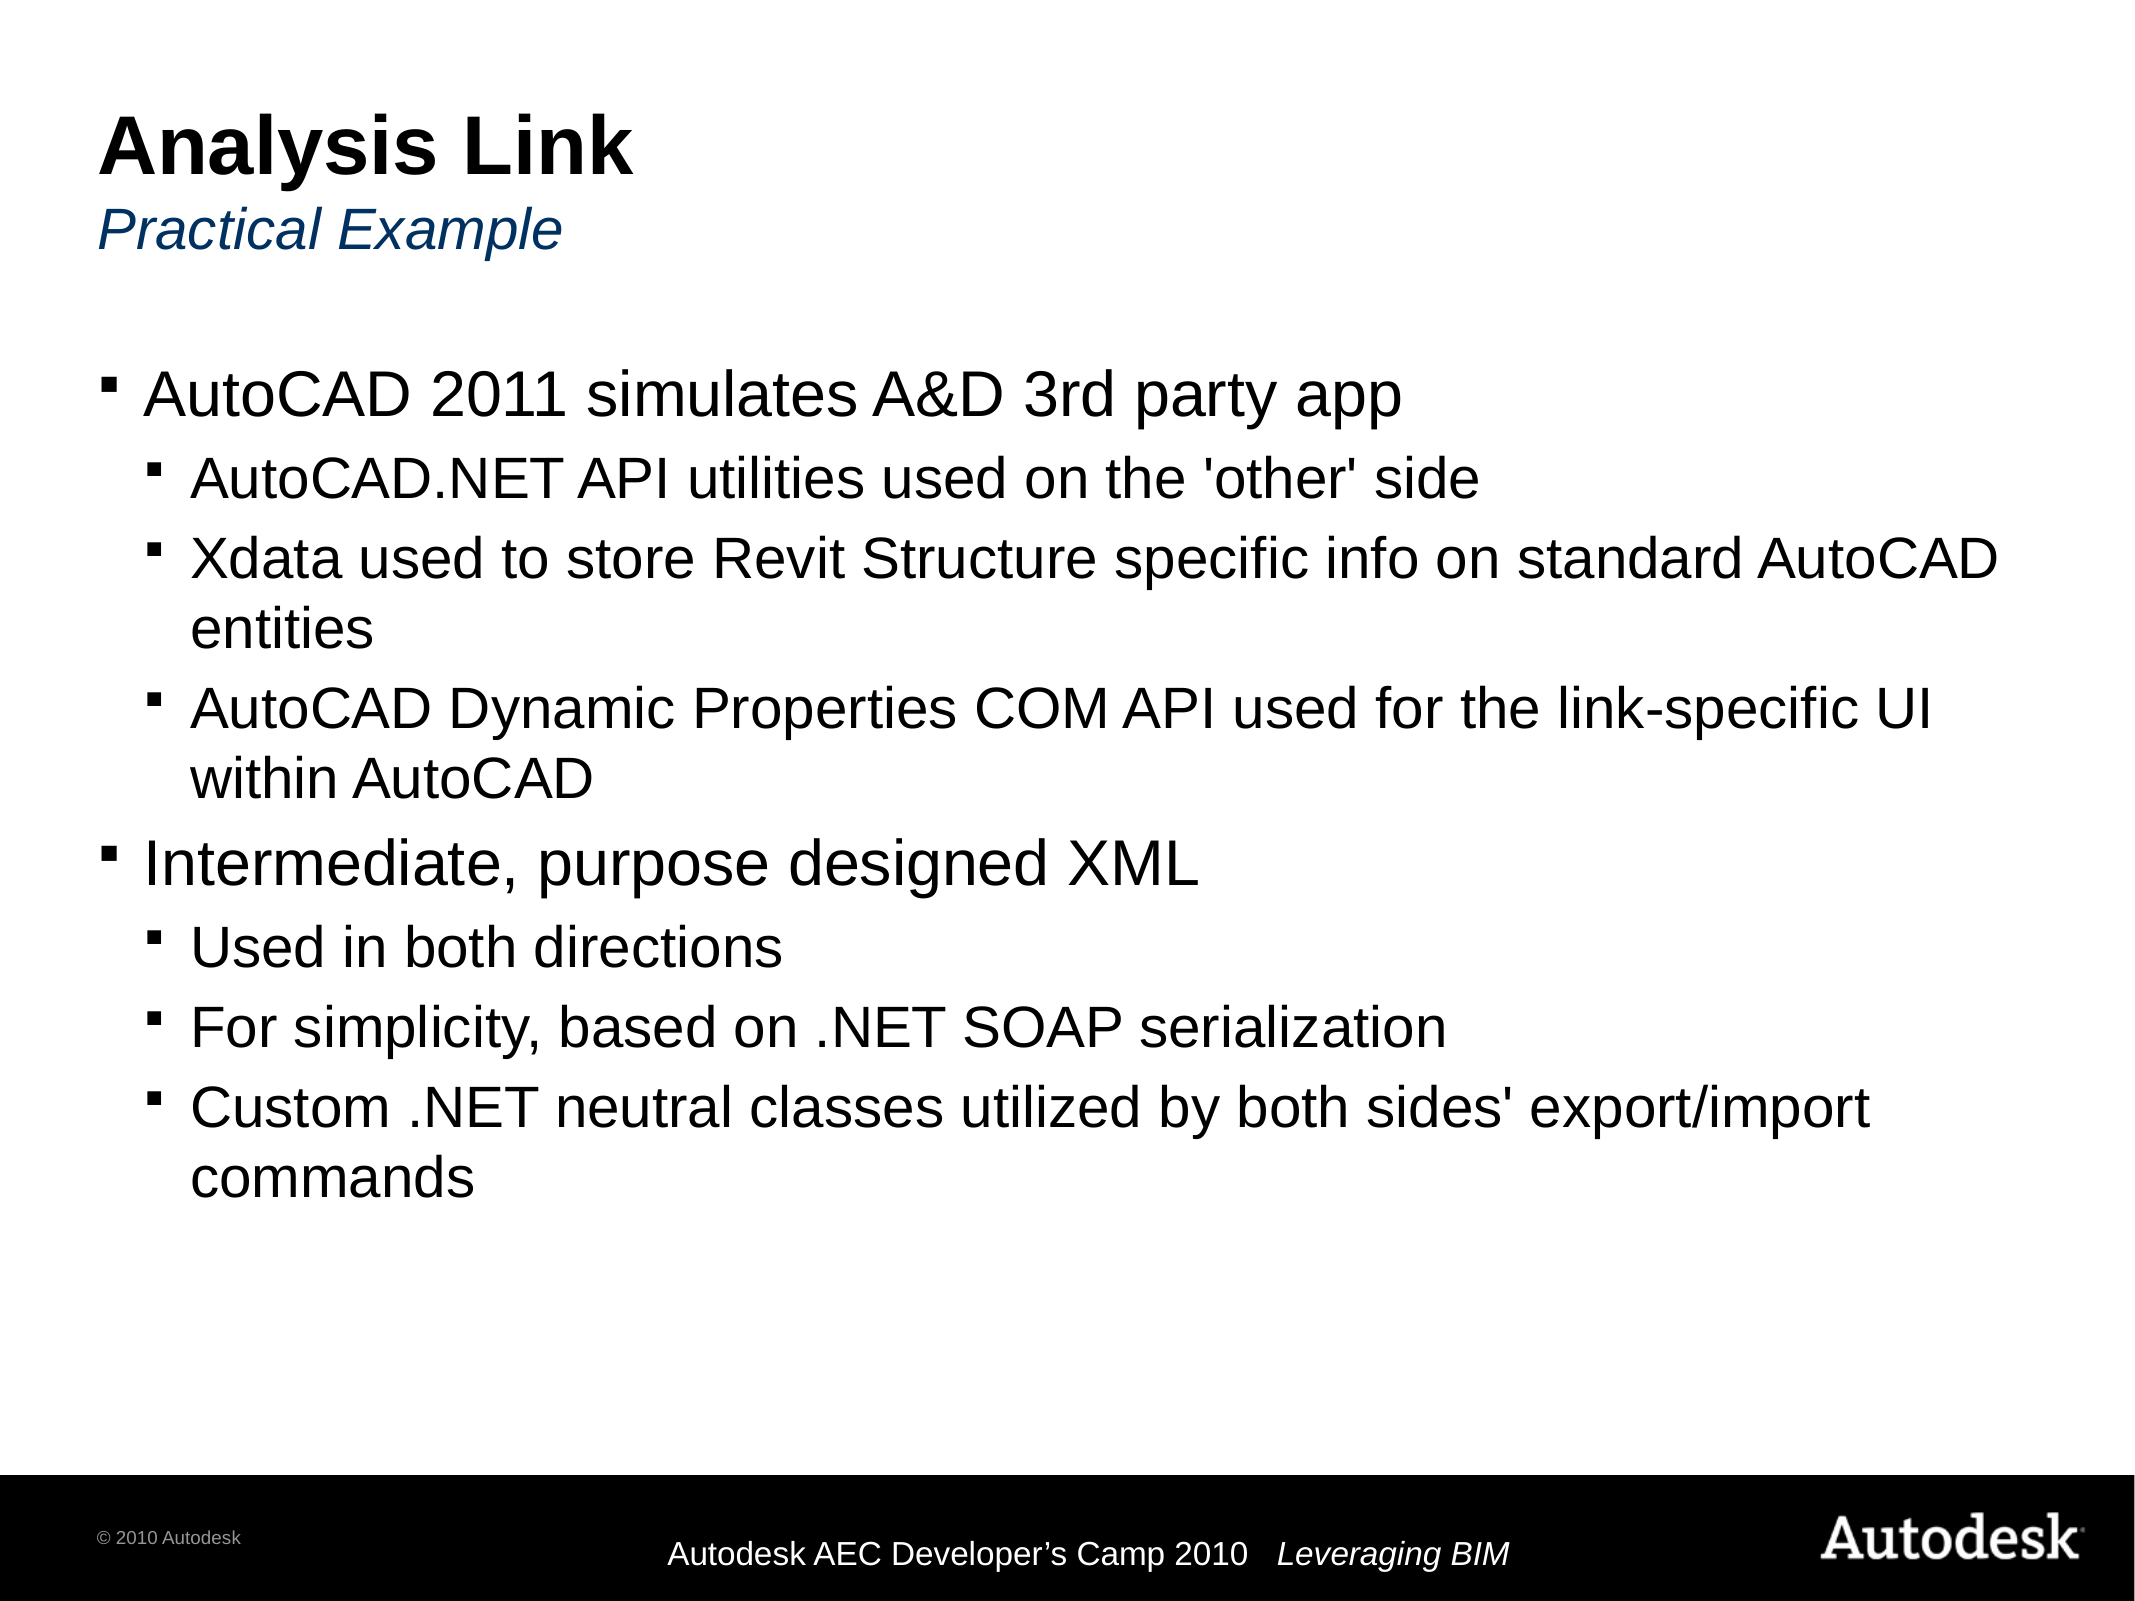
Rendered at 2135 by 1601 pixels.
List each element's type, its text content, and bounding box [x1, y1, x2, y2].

list AutoCAD 2011 simulates A&D 3rd party app AutoCAD.NET API utilities used on the 'other' side Xdata used to store Revit Structure specific info on standard AutoCAD entities AutoCAD Dynamic Properties COM API used for the link-specific UI within AutoCAD Intermediate, purpose designed XML Used in both directions For simplicity, based on .NET SOAP serialization Custom .NET neutral classes utilized by both sides' export/import commands [96, 351, 2028, 1452]
picture [0, 1475, 2135, 1601]
title Analysis Link Practical Example [96, 59, 2028, 293]
